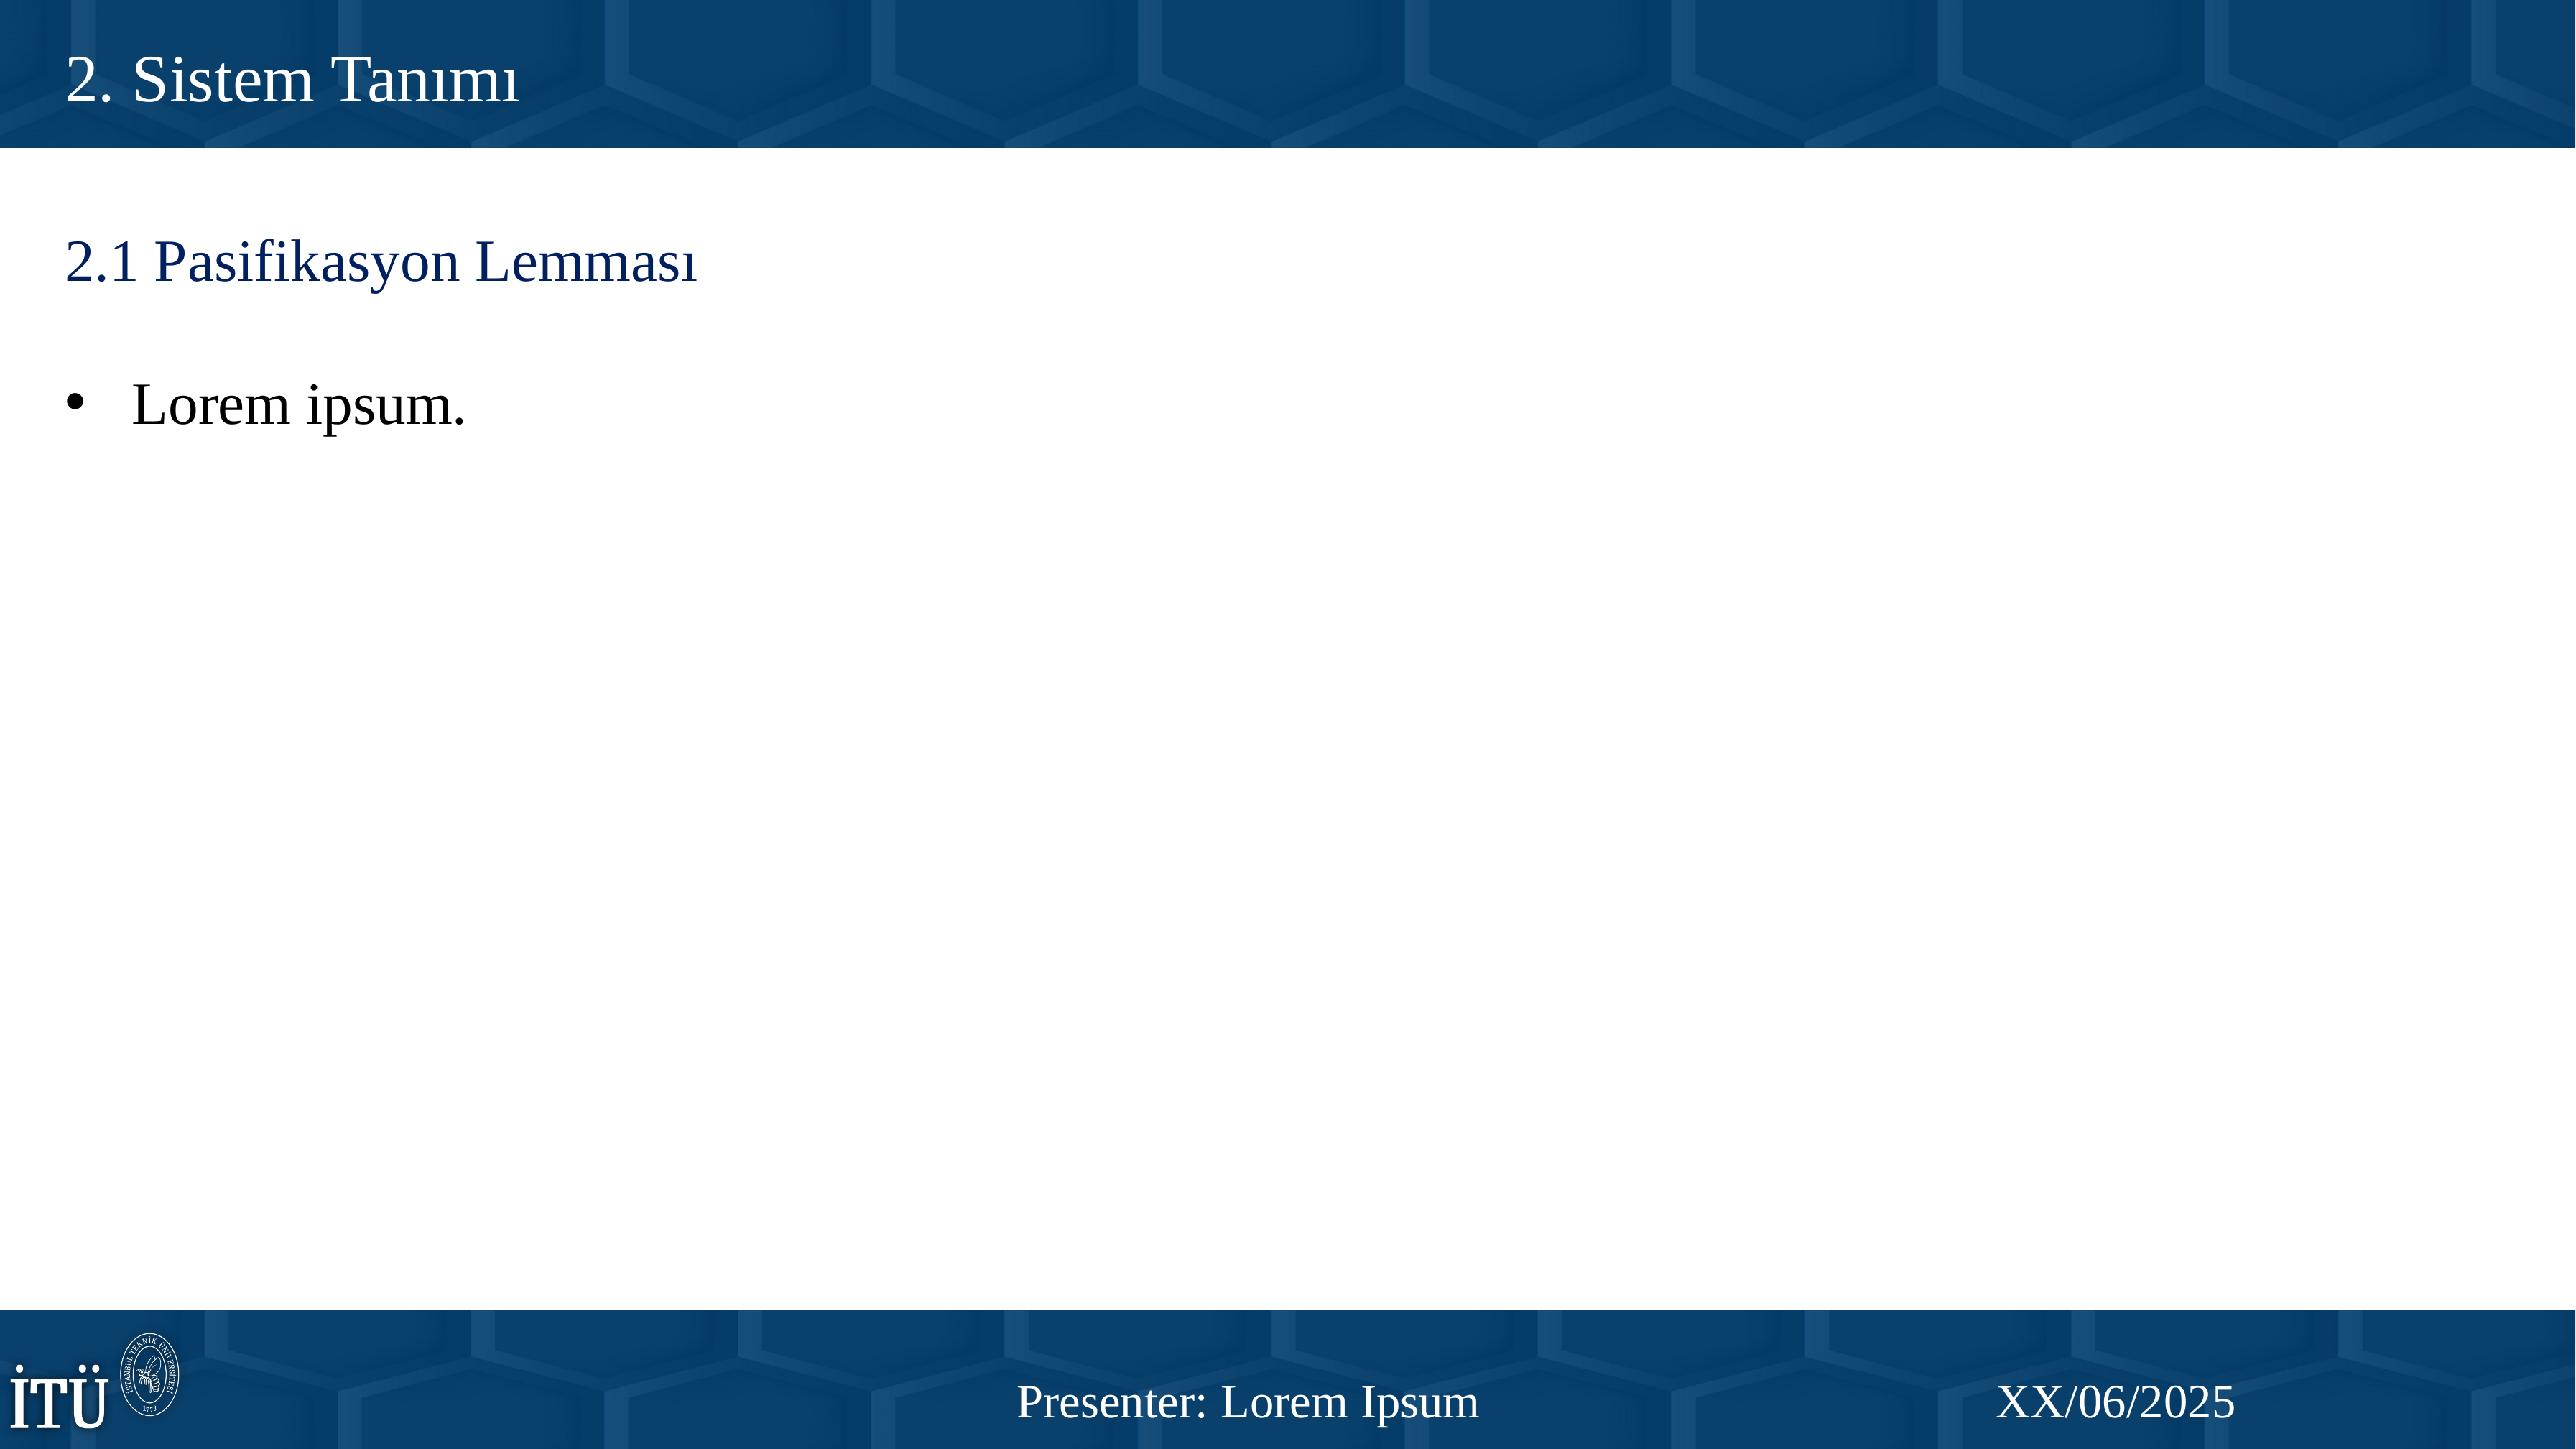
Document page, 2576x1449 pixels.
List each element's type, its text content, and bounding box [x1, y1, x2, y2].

picture [0, 1323, 190, 1439]
text_box 2.1 Pasifikasyon Lemması Lorem ipsum. [0, 216, 2496, 514]
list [0, 1310, 2576, 1449]
picture [0, 0, 2576, 148]
